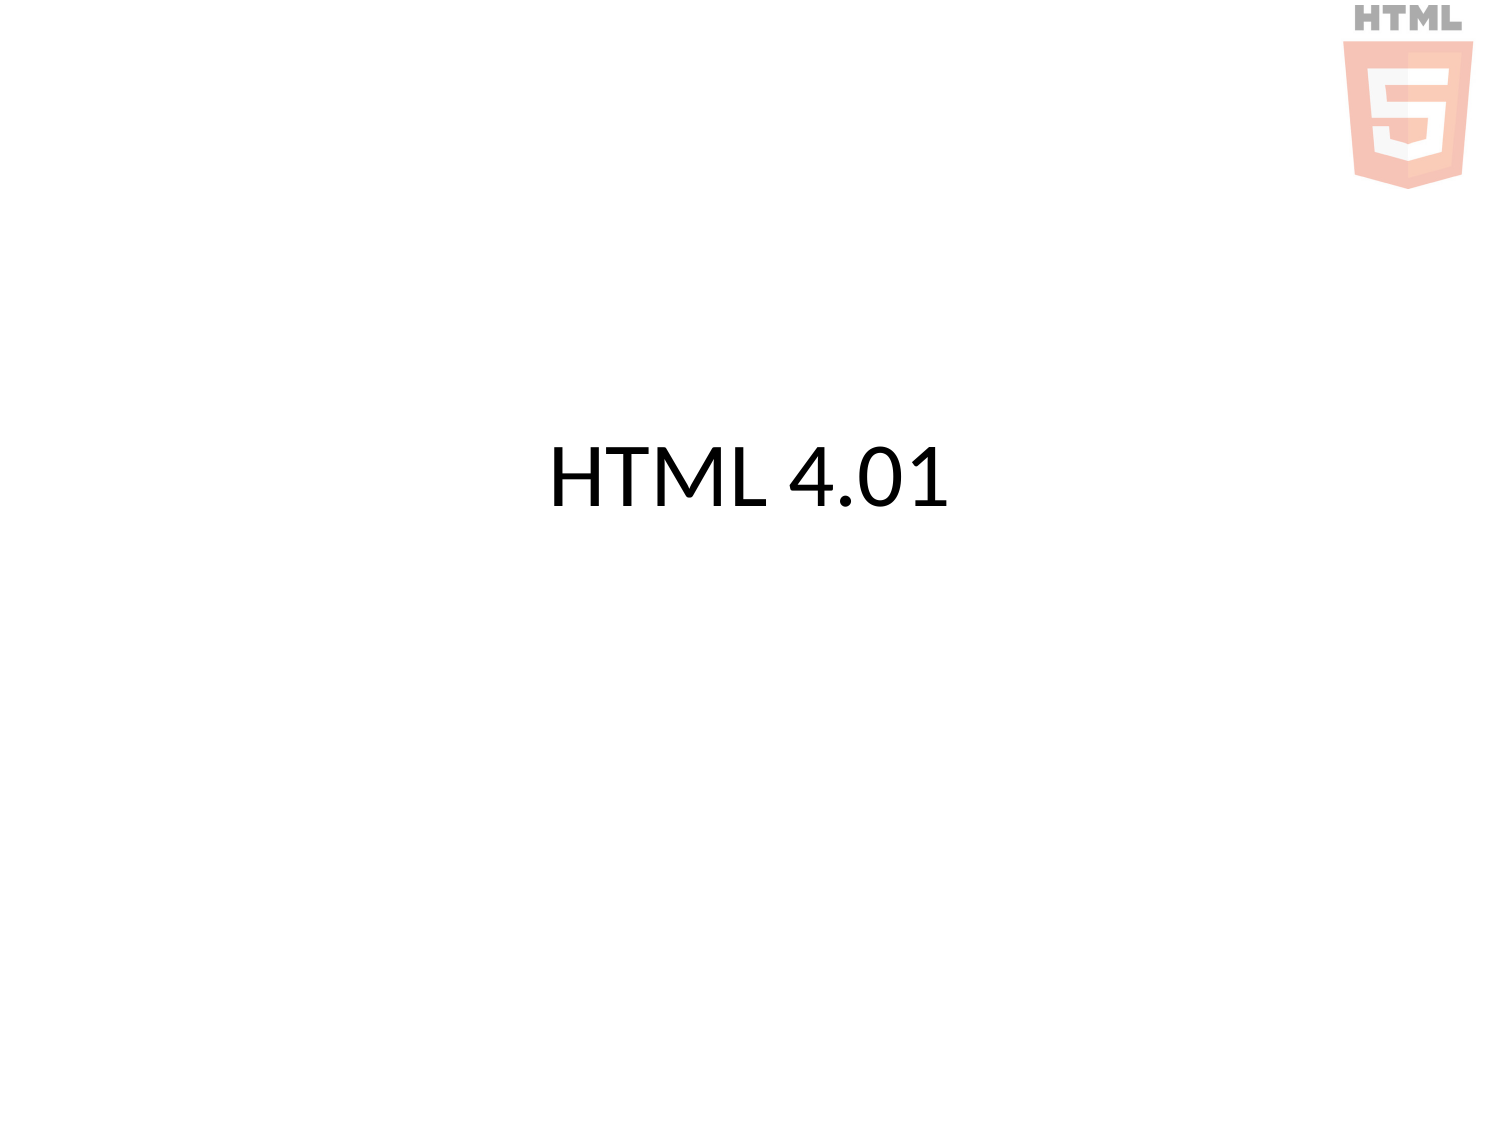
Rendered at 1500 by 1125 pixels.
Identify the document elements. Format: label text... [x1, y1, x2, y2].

title HTML 4.01 [112, 349, 1388, 591]
